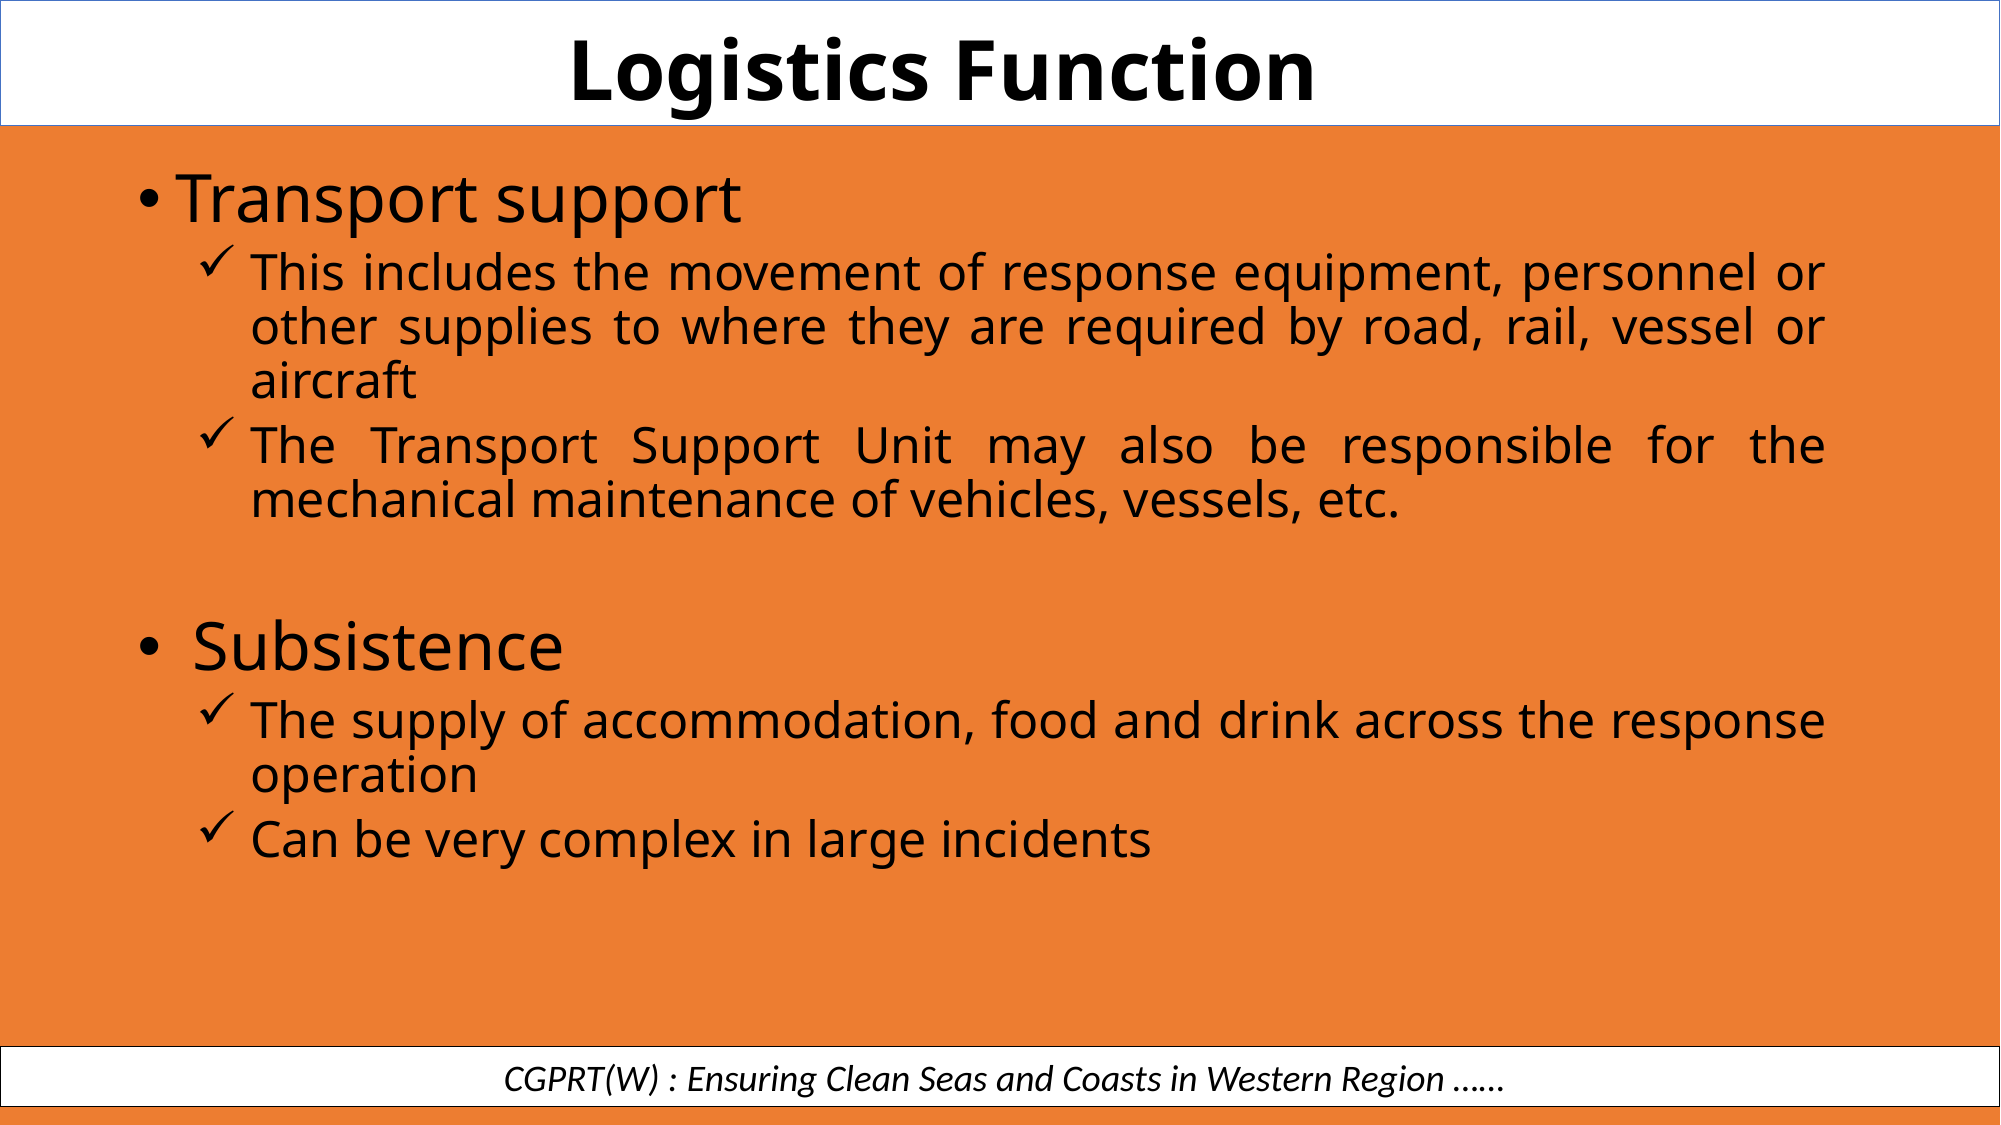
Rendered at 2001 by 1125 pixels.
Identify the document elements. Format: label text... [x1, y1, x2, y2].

text_box Transport support This includes the movement of response equipment, personnel or other supplies to where they are required by road, rail, vessel or aircraft The Transport Support Unit may also be responsible for the mechanical maintenance of vehicles, vessels, etc. Subsistence The supply of accommodation, food and drink across the response operation Can be very complex in large incidents [122, 158, 1842, 1014]
text_box Logistics Function [268, 21, 1619, 114]
text_box [0, 0, 2000, 126]
text_box CGPRT(W) : Ensuring Clean Seas and Coasts in Western Region …… [0, 1046, 2000, 1107]
